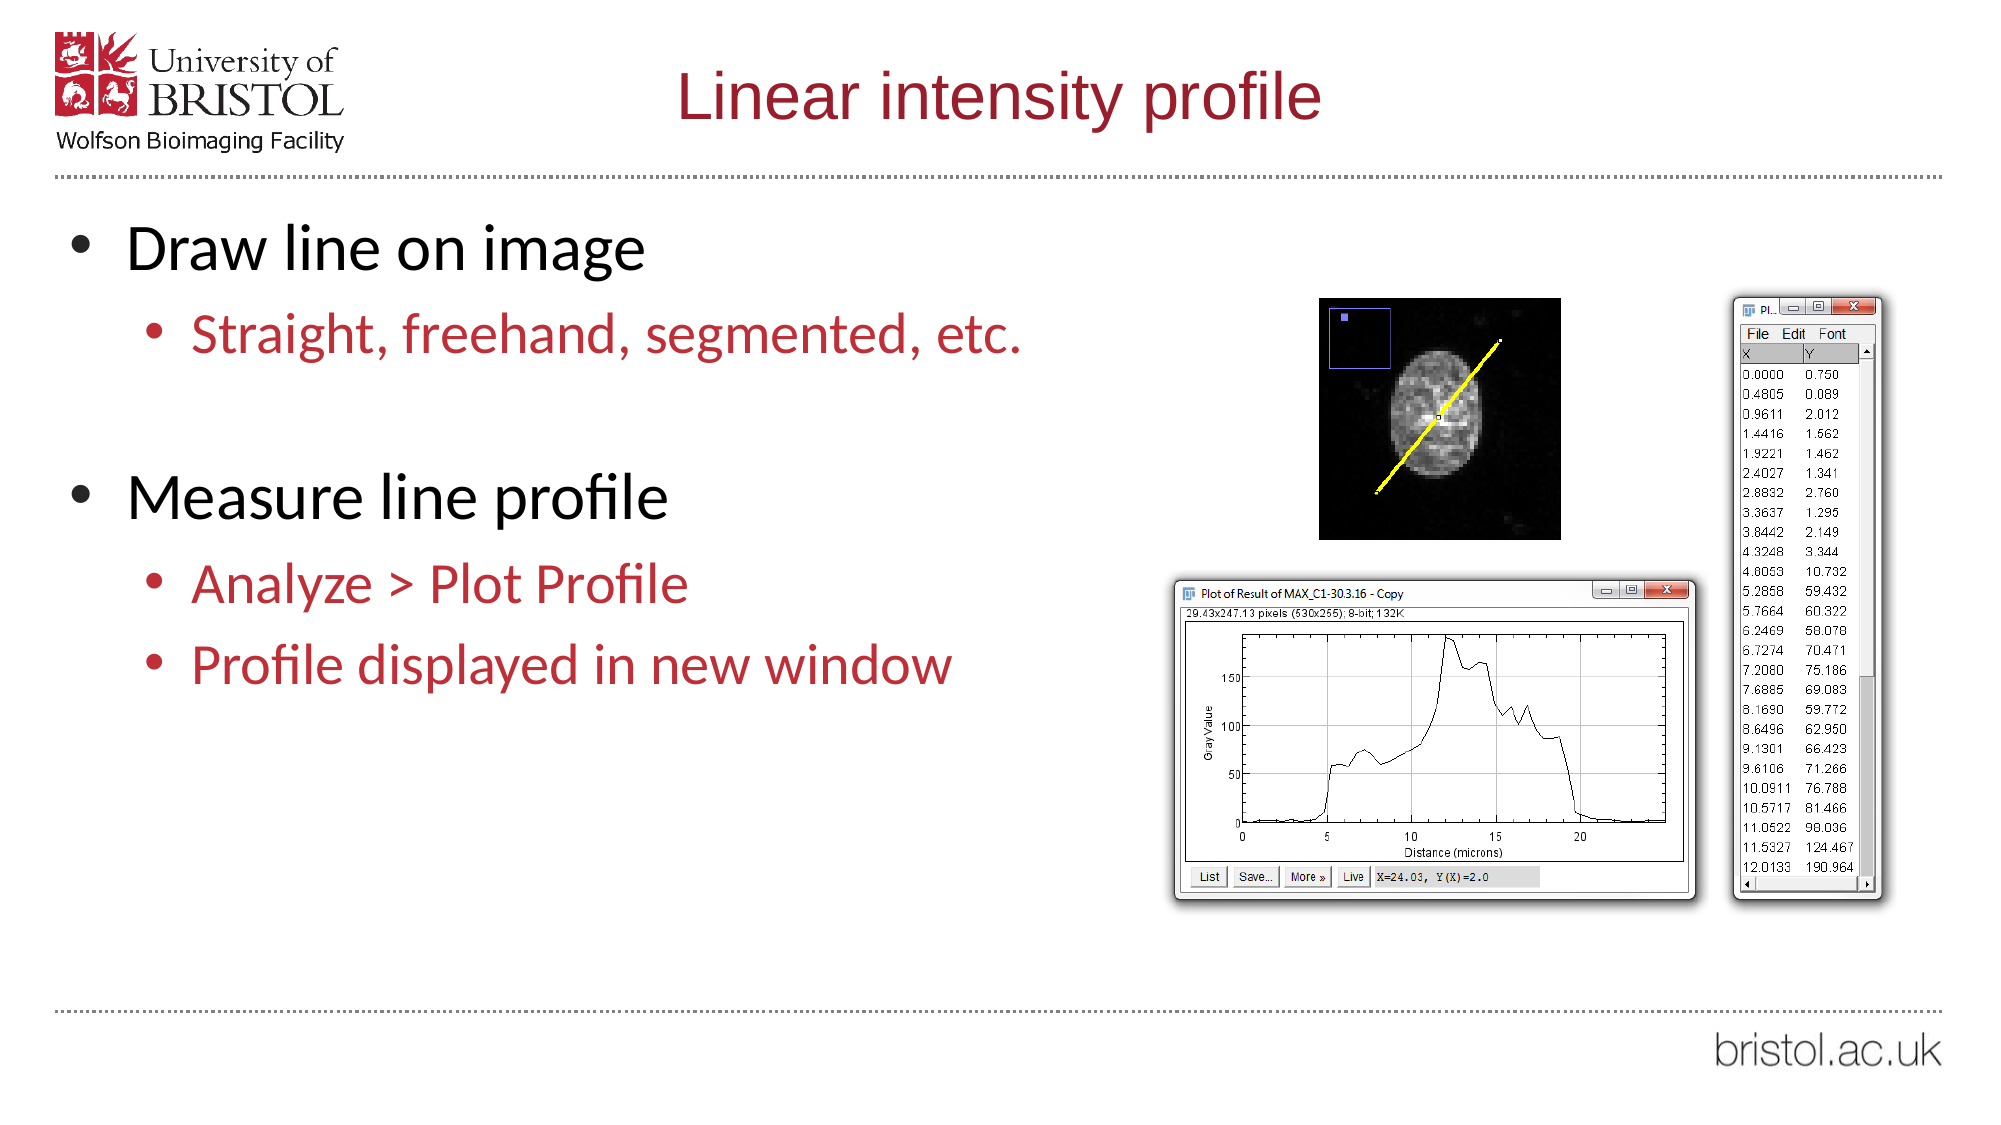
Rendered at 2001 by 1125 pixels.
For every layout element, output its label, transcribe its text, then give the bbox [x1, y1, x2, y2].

picture [55, 32, 344, 153]
list Draw line on image Straight, freehand, segmented, etc. Measure line profile Analyze > Plot Profile Profile displayed in new window [55, 196, 1150, 1005]
title Linear intensity profile [396, 41, 1604, 140]
picture [1700, 1023, 1945, 1080]
picture [1159, 282, 1897, 919]
